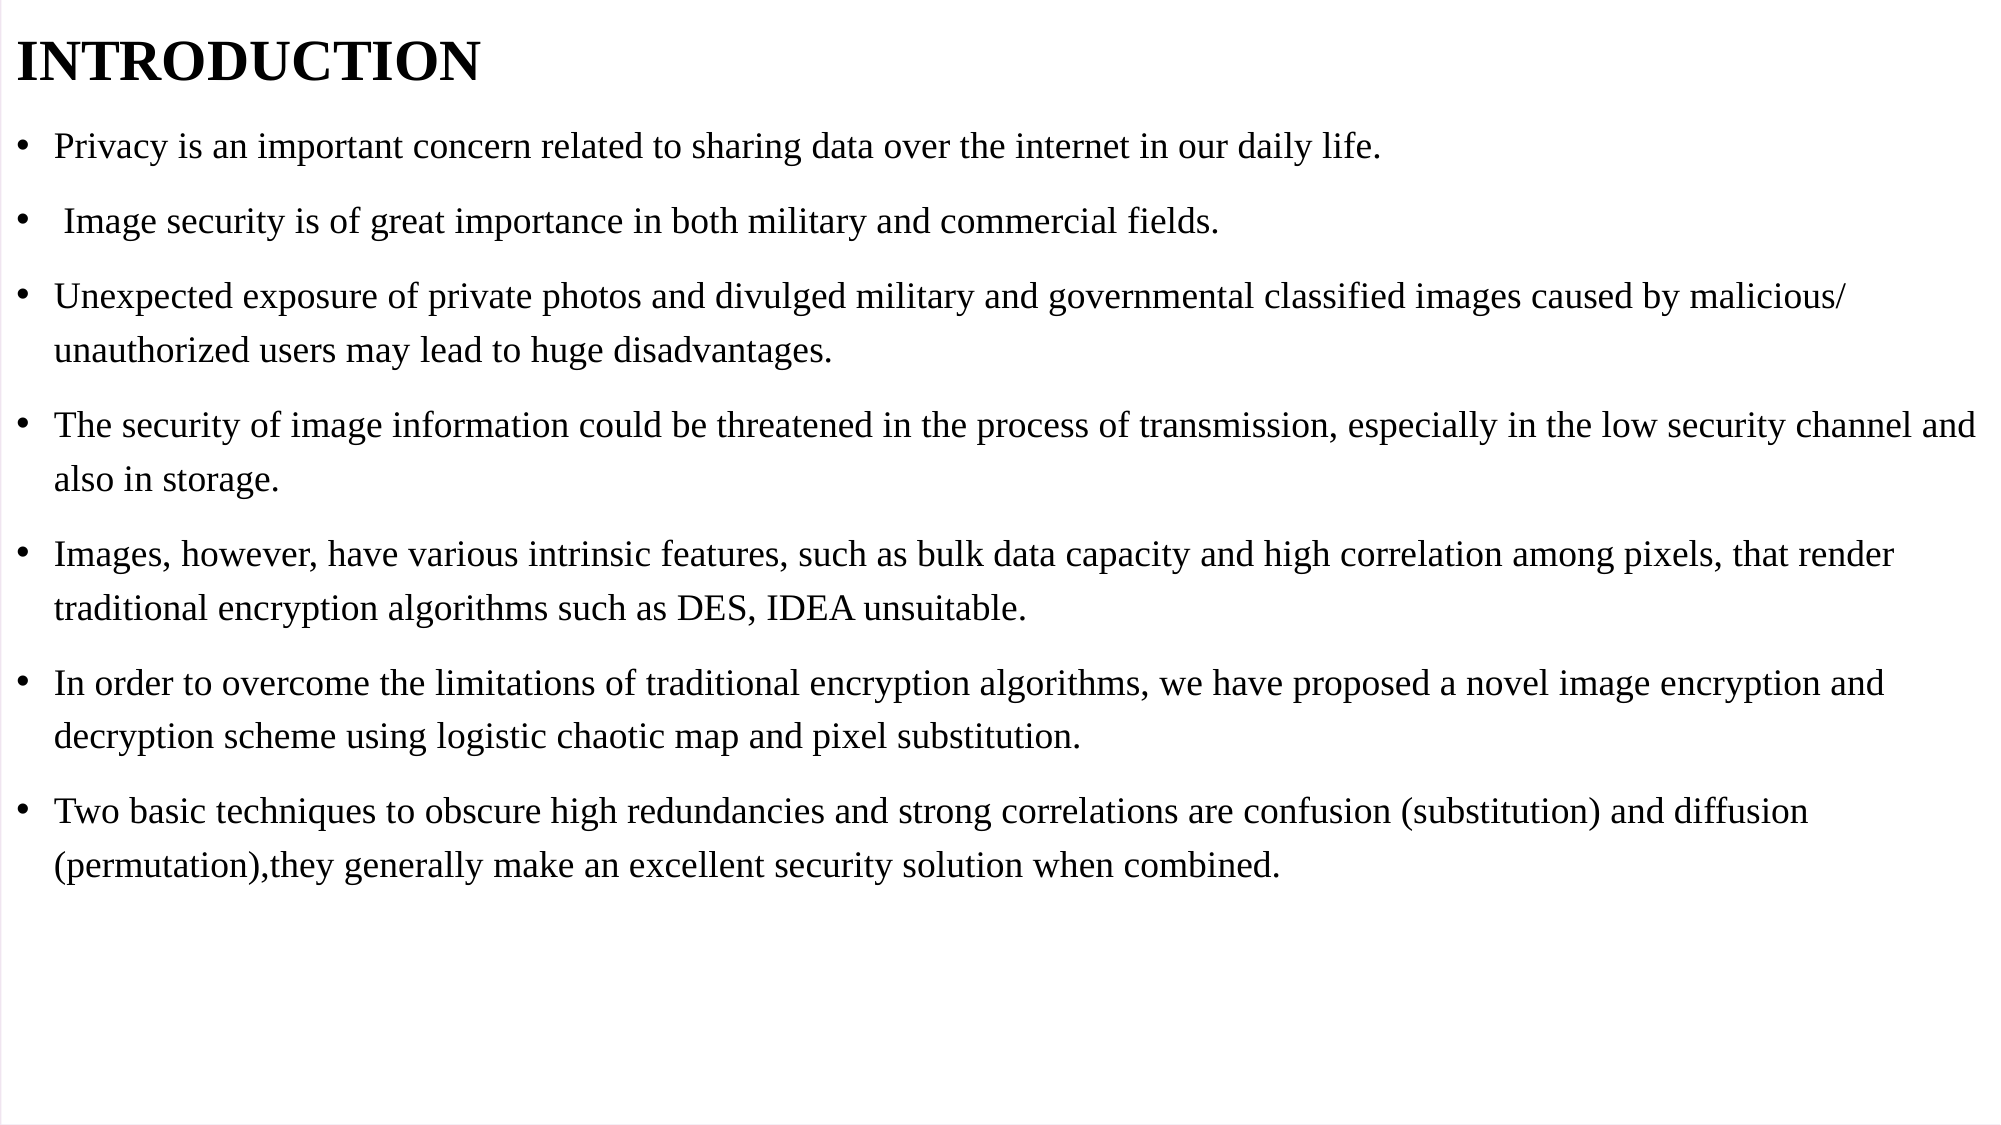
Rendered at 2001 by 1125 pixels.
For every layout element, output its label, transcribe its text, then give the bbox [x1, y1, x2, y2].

list INTRODUCTION Privacy is an important concern related to sharing data over the internet in our daily life. Image security is of great importance in both military and commercial fields. Unexpected exposure of private photos and divulged military and governmental classified images caused by malicious/ unauthorized users may lead to huge disadvantages. The security of image information could be threatened in the process of transmission, especially in the low security channel and also in storage. Images, however, have various intrinsic features, such as bulk data capacity and high correlation among pixels, that render traditional encryption algorithms such as DES, IDEA unsuitable. In order to overcome the limitations of traditional encryption algorithms, we have proposed a novel image encryption and decryption scheme using logistic chaotic map and pixel substitution. Two basic techniques to obscure high redundancies and strong correlations are confusion (substitution) and diffusion (permutation),they generally make an excellent security solution when combined. [1, 0, 2000, 1125]
